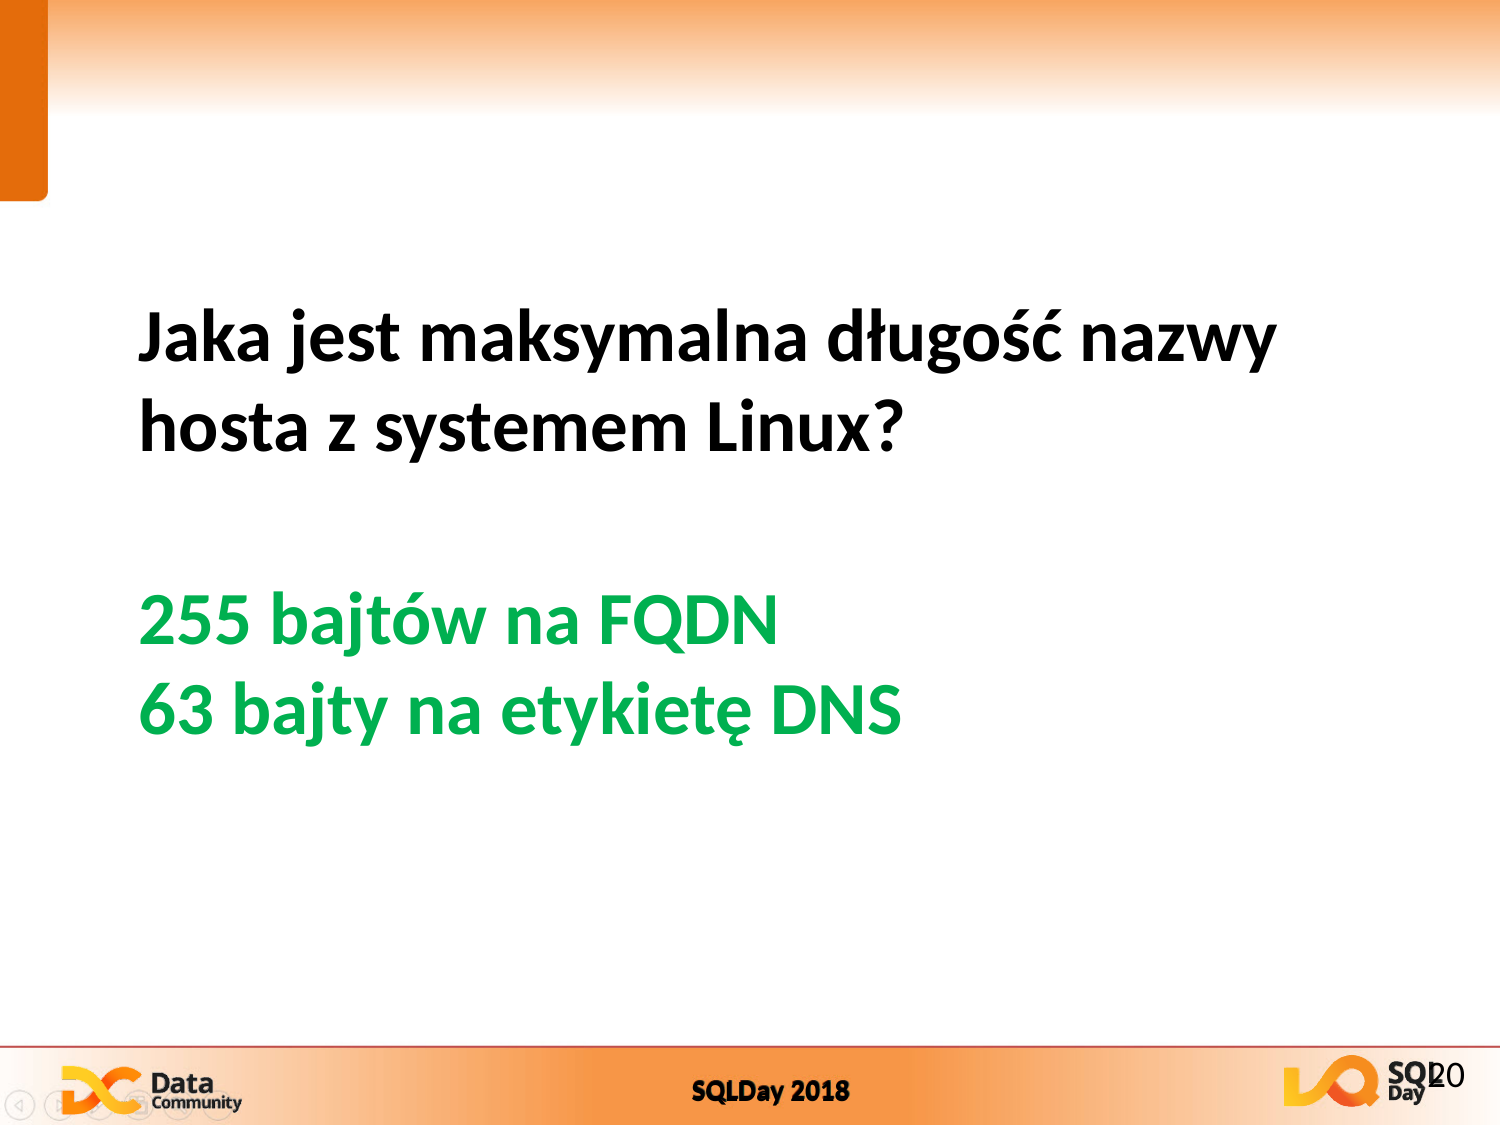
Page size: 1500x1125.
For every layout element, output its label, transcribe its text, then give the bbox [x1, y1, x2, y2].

text_box 255 bajtów na FQDN 63 bajty na etykietę DNS [123, 562, 1365, 758]
text_box 20 [1412, 1042, 1500, 1103]
picture [0, 0, 1500, 1125]
text_box Jaka jest maksymalna długość nazwy hosta z systemem Linux? [123, 278, 1365, 474]
